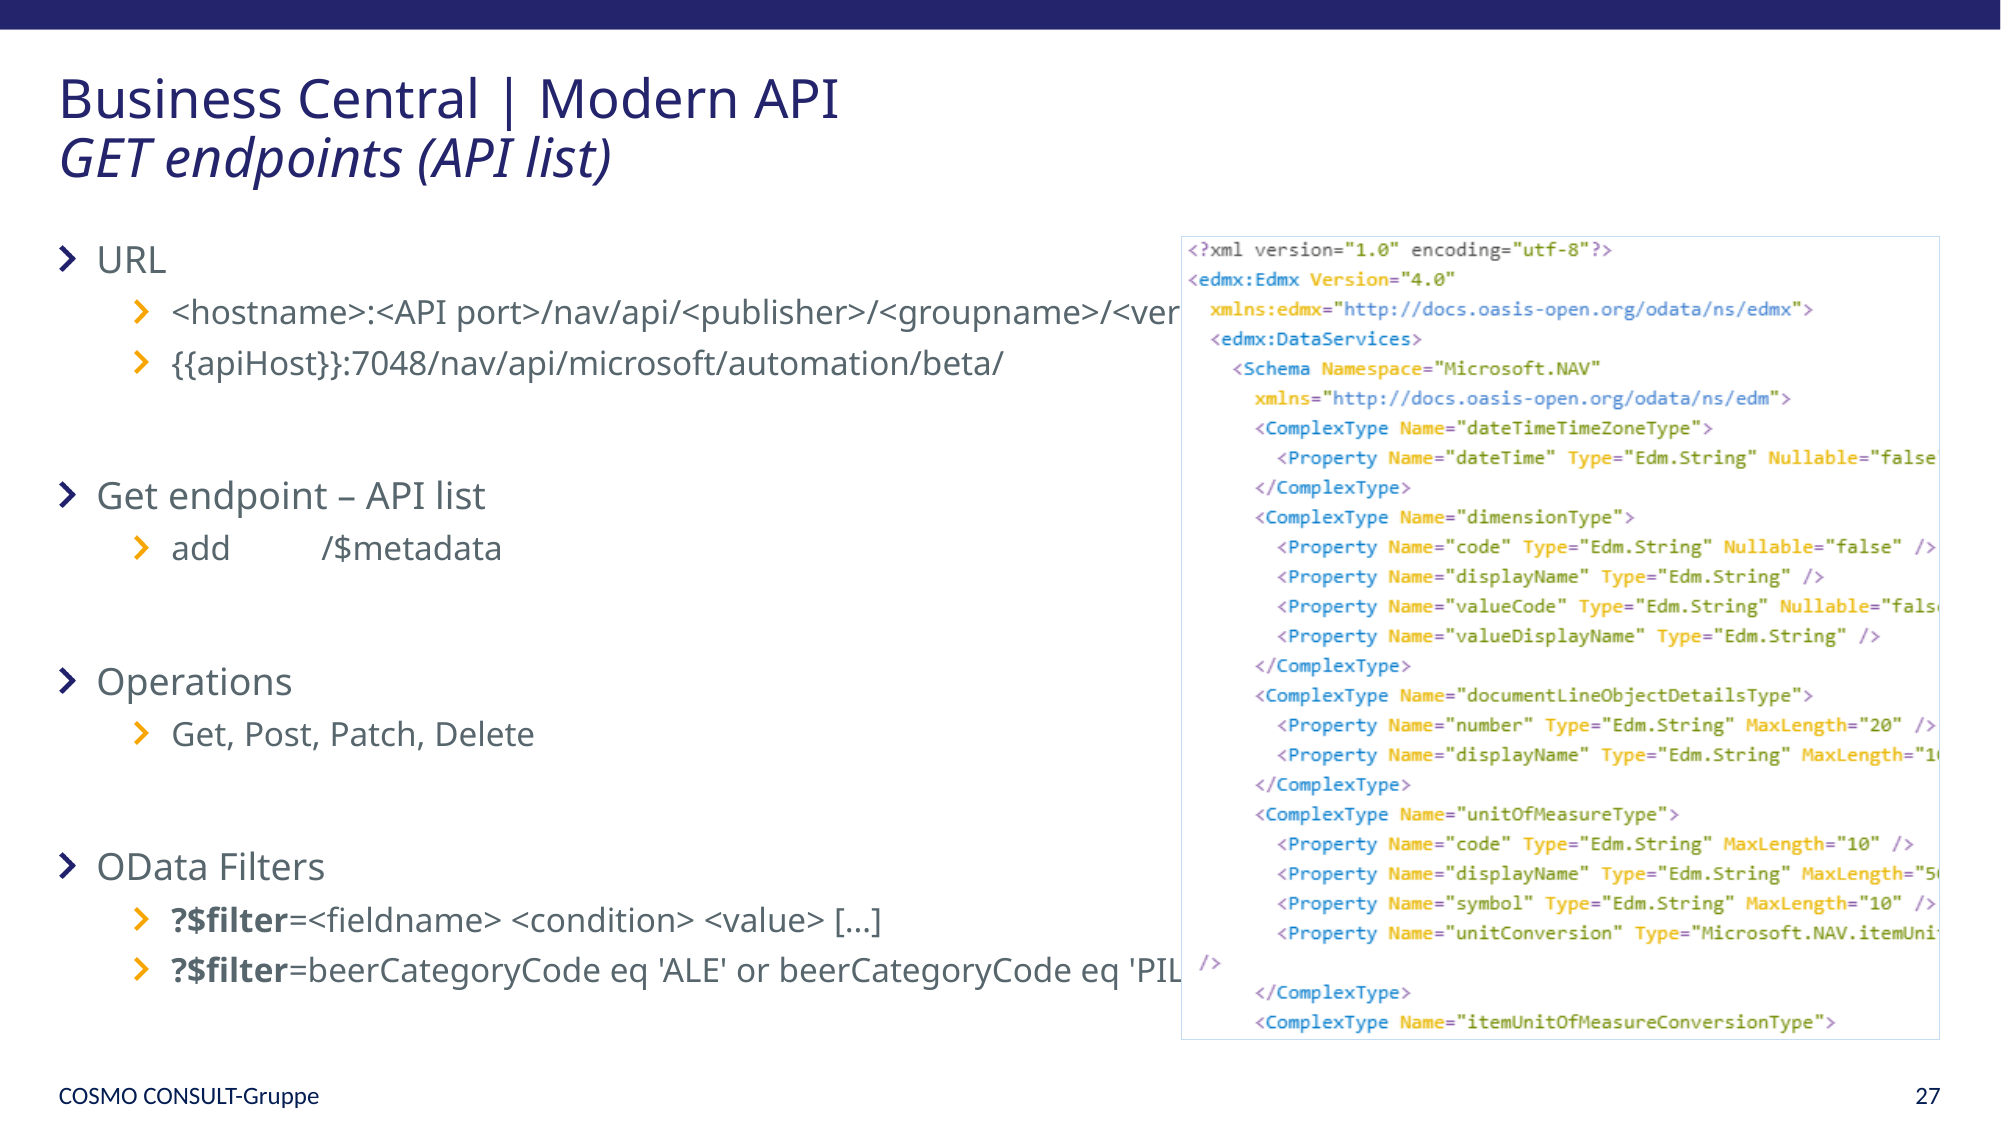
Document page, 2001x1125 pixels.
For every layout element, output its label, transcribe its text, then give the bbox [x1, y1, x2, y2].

picture [59, 852, 76, 879]
picture [134, 535, 149, 560]
picture [134, 721, 149, 745]
picture [134, 907, 149, 931]
picture [59, 245, 76, 272]
list URL <hostname>:<API port>/nav/api/<publisher>/<groupname>/<version>/ {{apiHost}}:7048/nav/api/microsoft/automation/beta/ Get endpoint – API list add /$metadata Operations Get, Post, Patch, Delete OData Filters ?$filter=<fieldname> <condition> <value> […] ?$filter=beerCategoryCode eq 'ALE' or beerCategoryCode eq 'PILS' [58, 235, 1941, 1040]
picture [134, 299, 149, 324]
picture [134, 957, 149, 981]
picture [1181, 236, 1940, 1040]
picture [134, 350, 149, 374]
title Business Central | Modern API GET endpoints (API list) [59, 59, 1940, 189]
picture [59, 481, 76, 508]
picture [59, 667, 76, 694]
